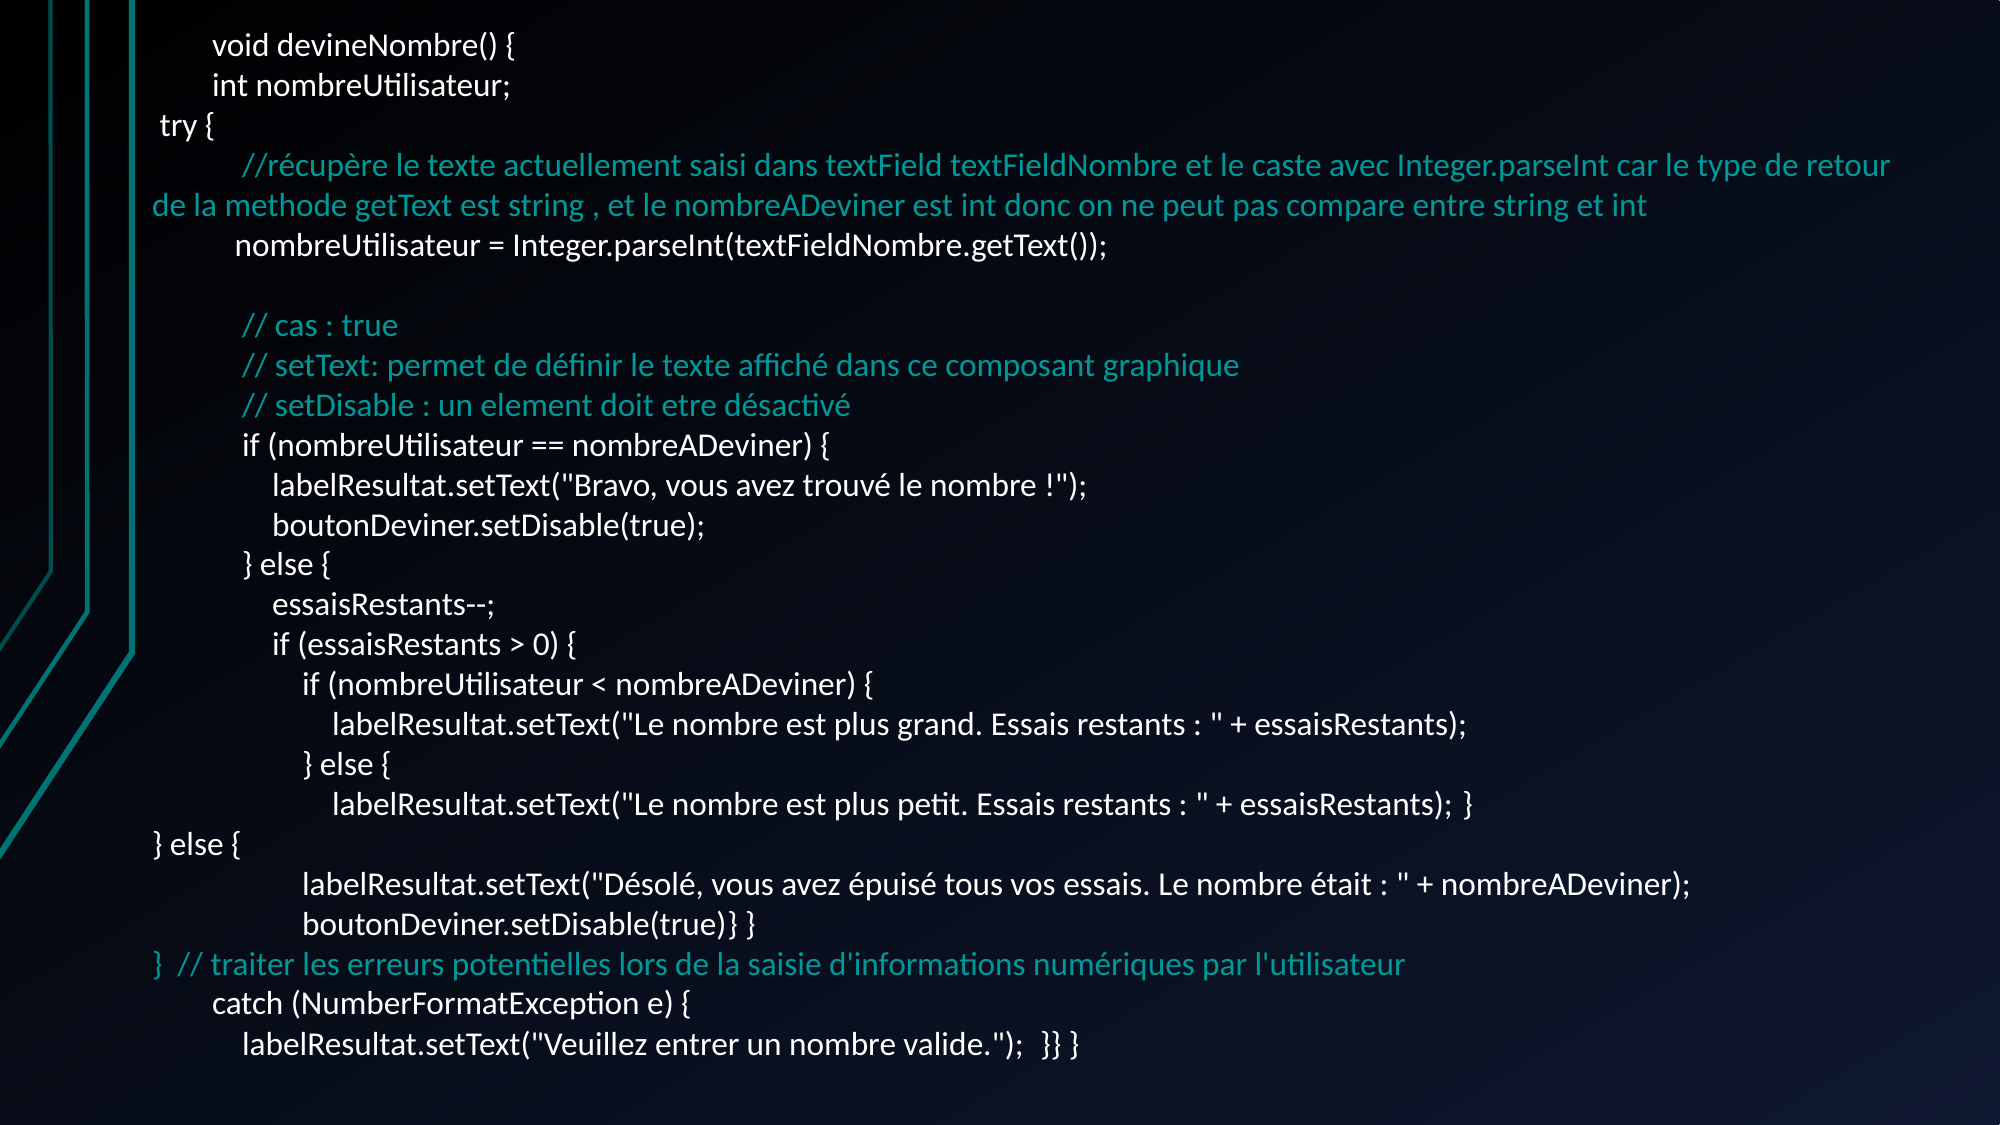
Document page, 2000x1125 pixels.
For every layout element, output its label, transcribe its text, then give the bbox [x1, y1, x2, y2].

text_box void devineNombre() { int nombreUtilisateur; try { //récupère le texte actuellement saisi dans textField textFieldNombre et le caste avec Integer.parseInt car le type de retour de la methode getText est string , et le nombreADeviner est int donc on ne peut pas compare entre string et int nombreUtilisateur = Integer.parseInt(textFieldNombre.getText()); // cas : true // setText: permet de définir le texte affiché dans ce composant graphique // setDisable : un element doit etre désactivé if (nombreUtilisateur == nombreADeviner) { labelResultat.setText("Bravo, vous avez trouvé le nombre !"); boutonDeviner.setDisable(true); } else { essaisRestants--; if (essaisRestants > 0) { if (nombreUtilisateur < nombreADeviner) { labelResultat.setText("Le nombre est plus grand. Essais restants : " + essaisRestants); } else { labelResultat.setText("Le nombre est plus petit. Essais restants : " + essaisRestants); } } else { labelResultat.setText("Désolé, vous avez épuisé tous vos essais. Le nombre était : " + nombreADeviner); boutonDeviner.setDisable(true)} } } // traiter les erreurs potentielles lors de la saisie d'informations numériques par l'utilisateur catch (NumberFormatException e) { labelResultat.setText("Veuillez entrer un nombre valide."); }} } [137, 0, 1945, 1069]
